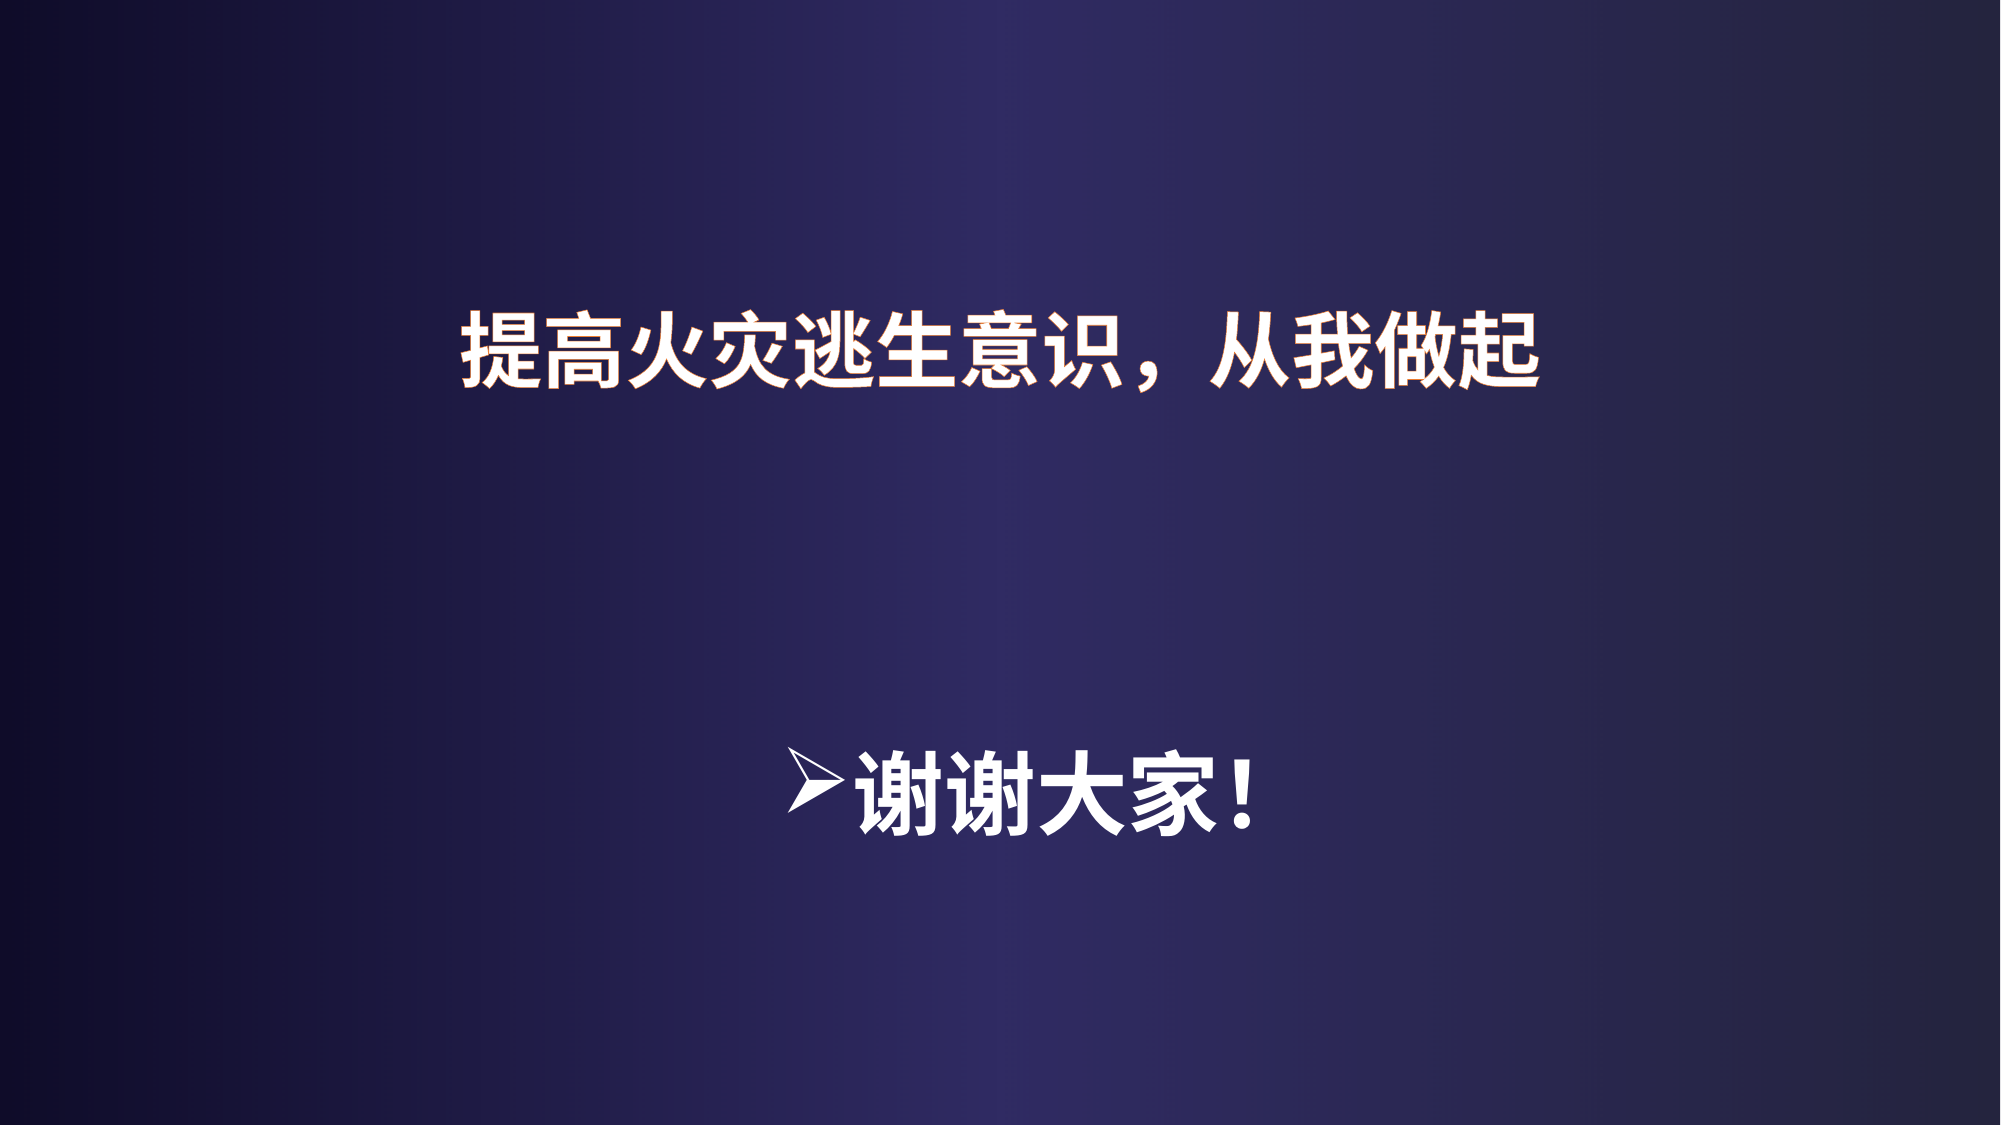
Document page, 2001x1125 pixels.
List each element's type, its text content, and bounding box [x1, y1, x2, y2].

picture [0, 0, 2001, 1125]
text_box 谢谢大家！ [759, 729, 1241, 854]
text_box 提高火灾逃生意识，从我做起 [0, 290, 2000, 406]
